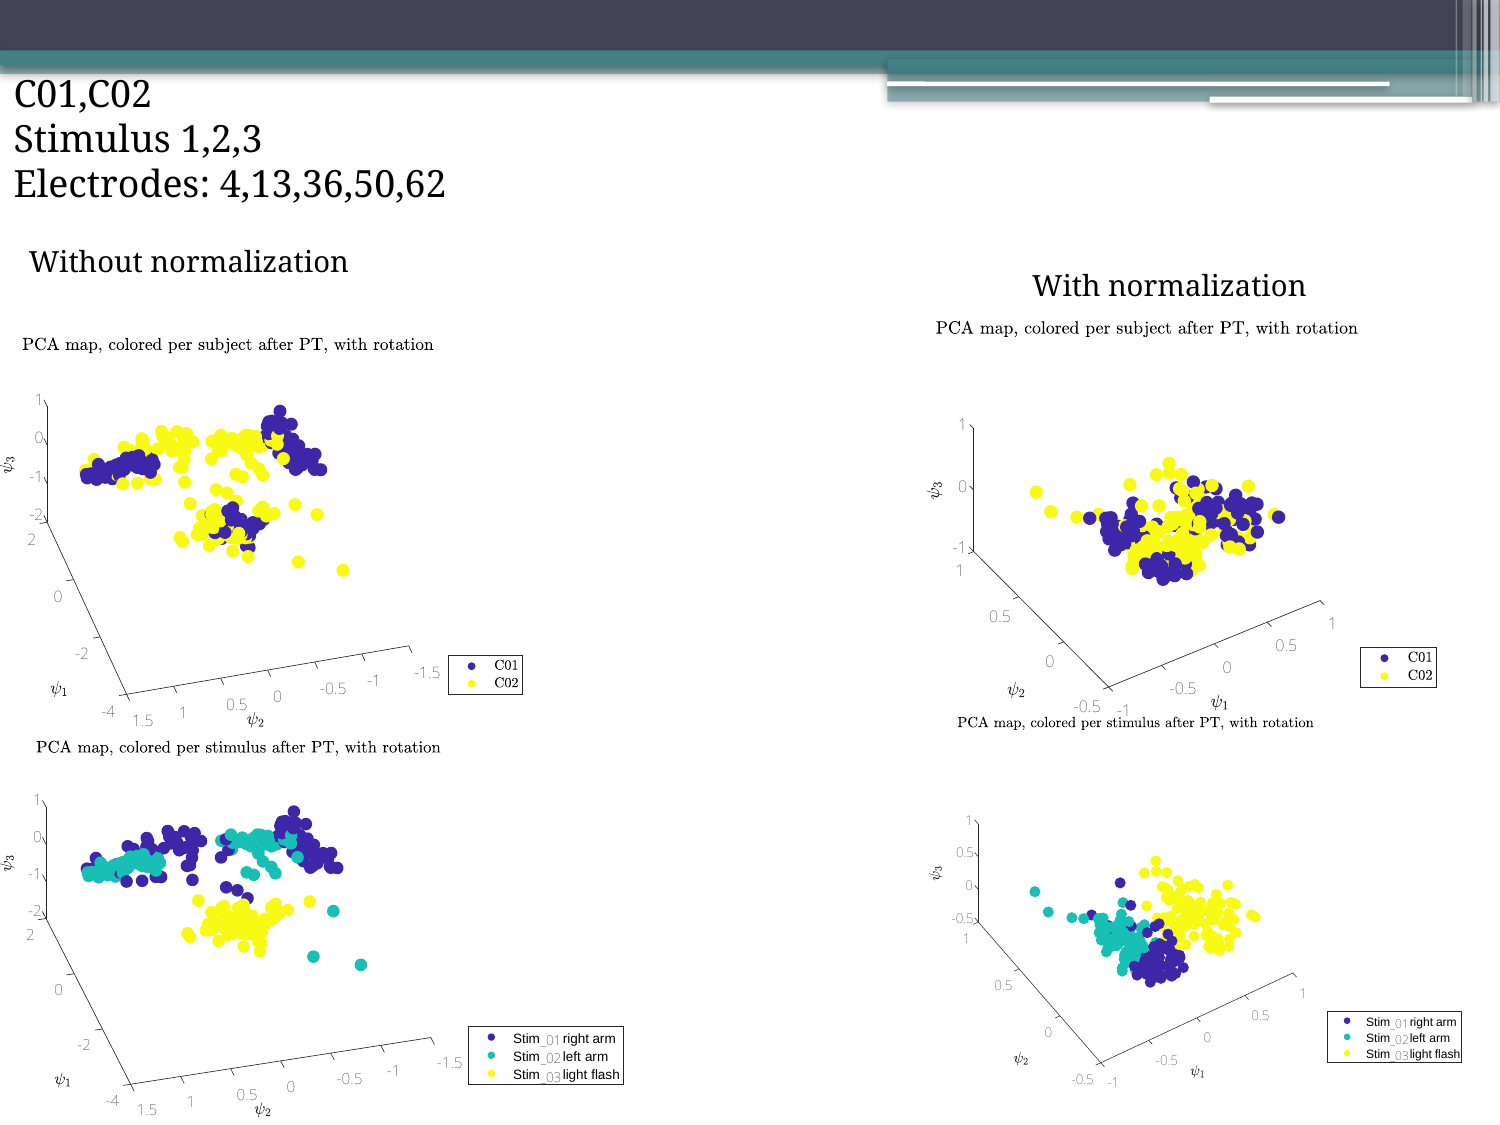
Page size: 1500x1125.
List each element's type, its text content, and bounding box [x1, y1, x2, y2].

picture [915, 310, 1500, 1107]
text_box With normalization [962, 260, 1376, 307]
text_box C01,C02 Stimulus 1,2,3 Electrodes: 4,13,36,50,62 [0, 62, 1009, 212]
text_box Without normalization [0, 236, 396, 286]
picture [0, 327, 670, 1125]
